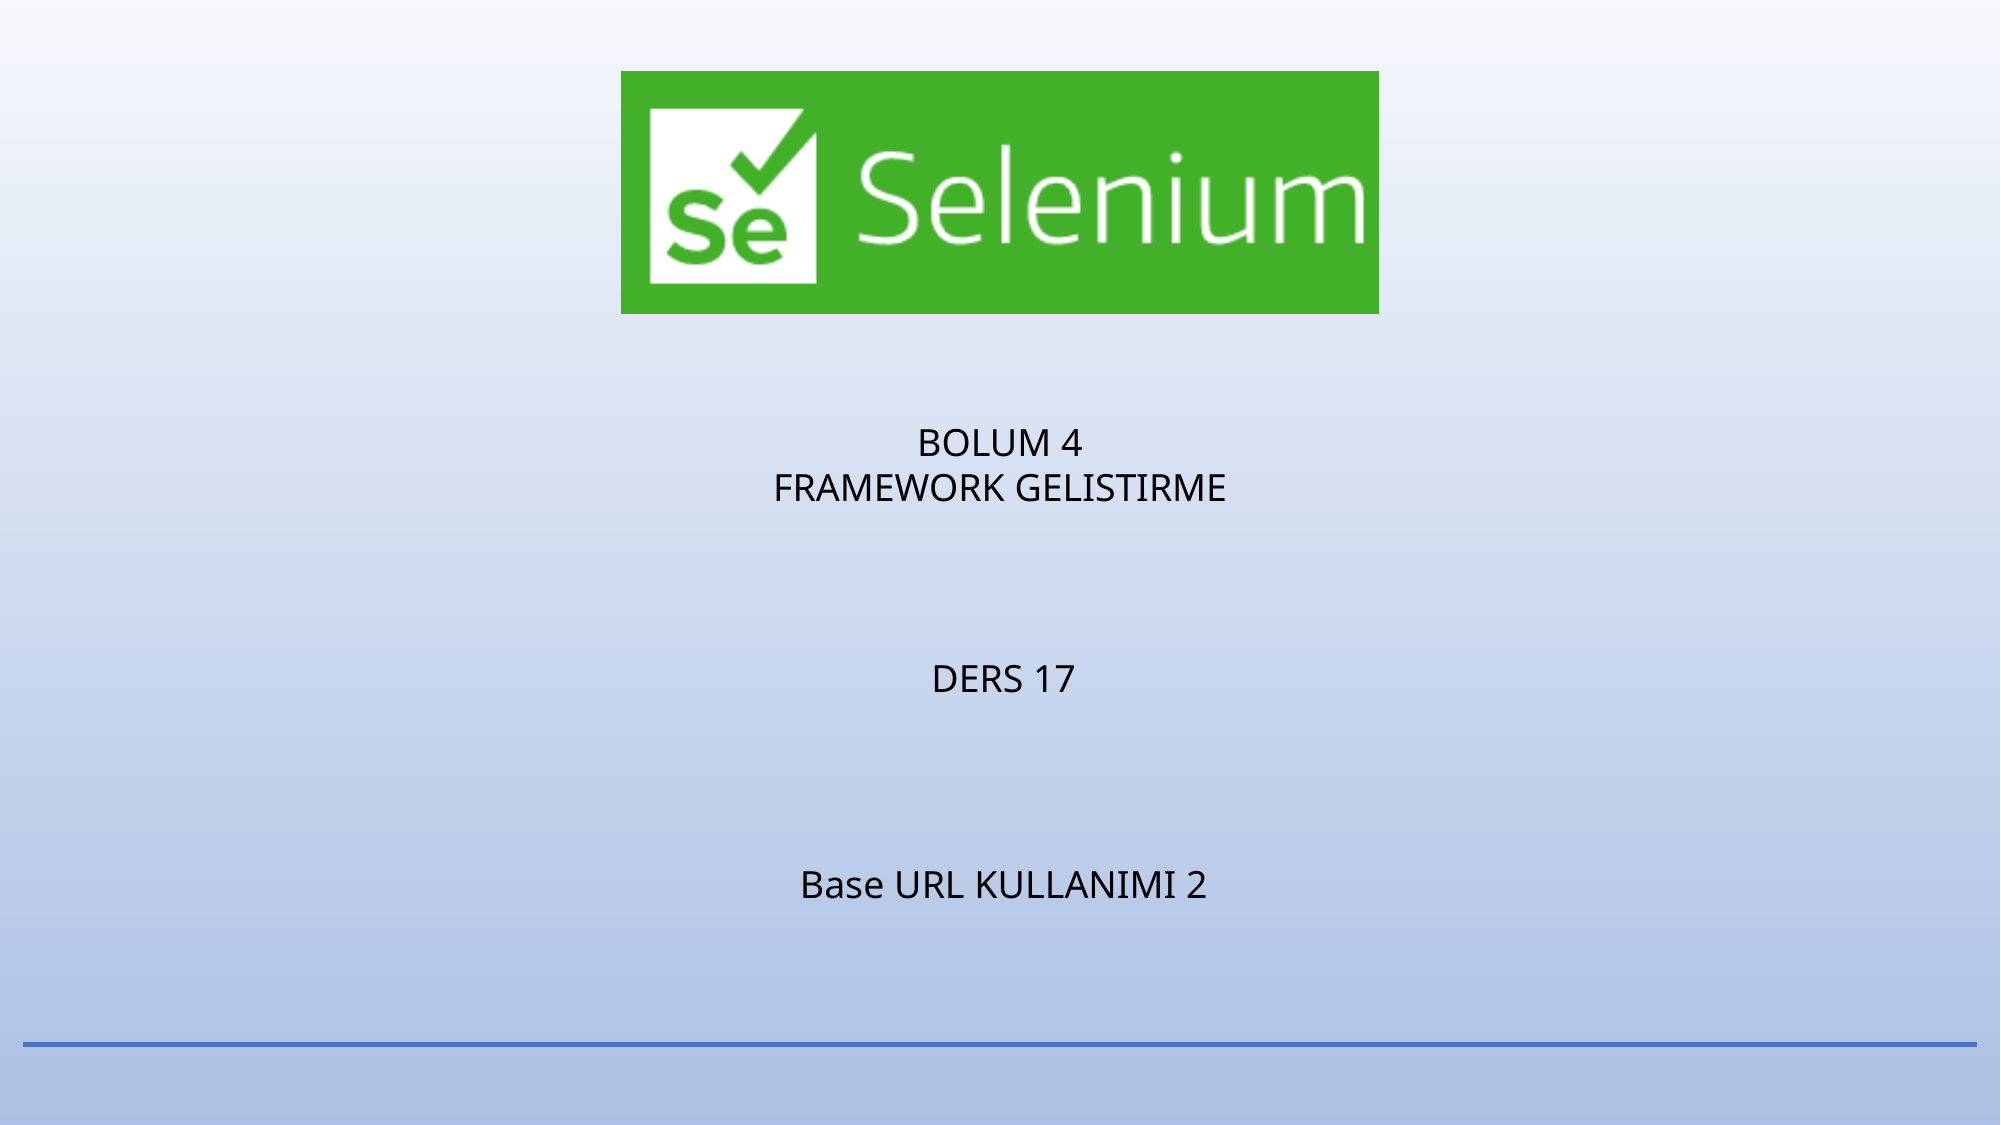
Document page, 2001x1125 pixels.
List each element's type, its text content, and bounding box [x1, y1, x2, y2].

text_box BOLUM 4 FRAMEWORK GELISTIRME [758, 411, 1242, 516]
text_box Base URL KULLANIMI 2 [686, 853, 1322, 914]
picture [621, 71, 1379, 314]
text_box DERS 17 [866, 647, 1142, 708]
